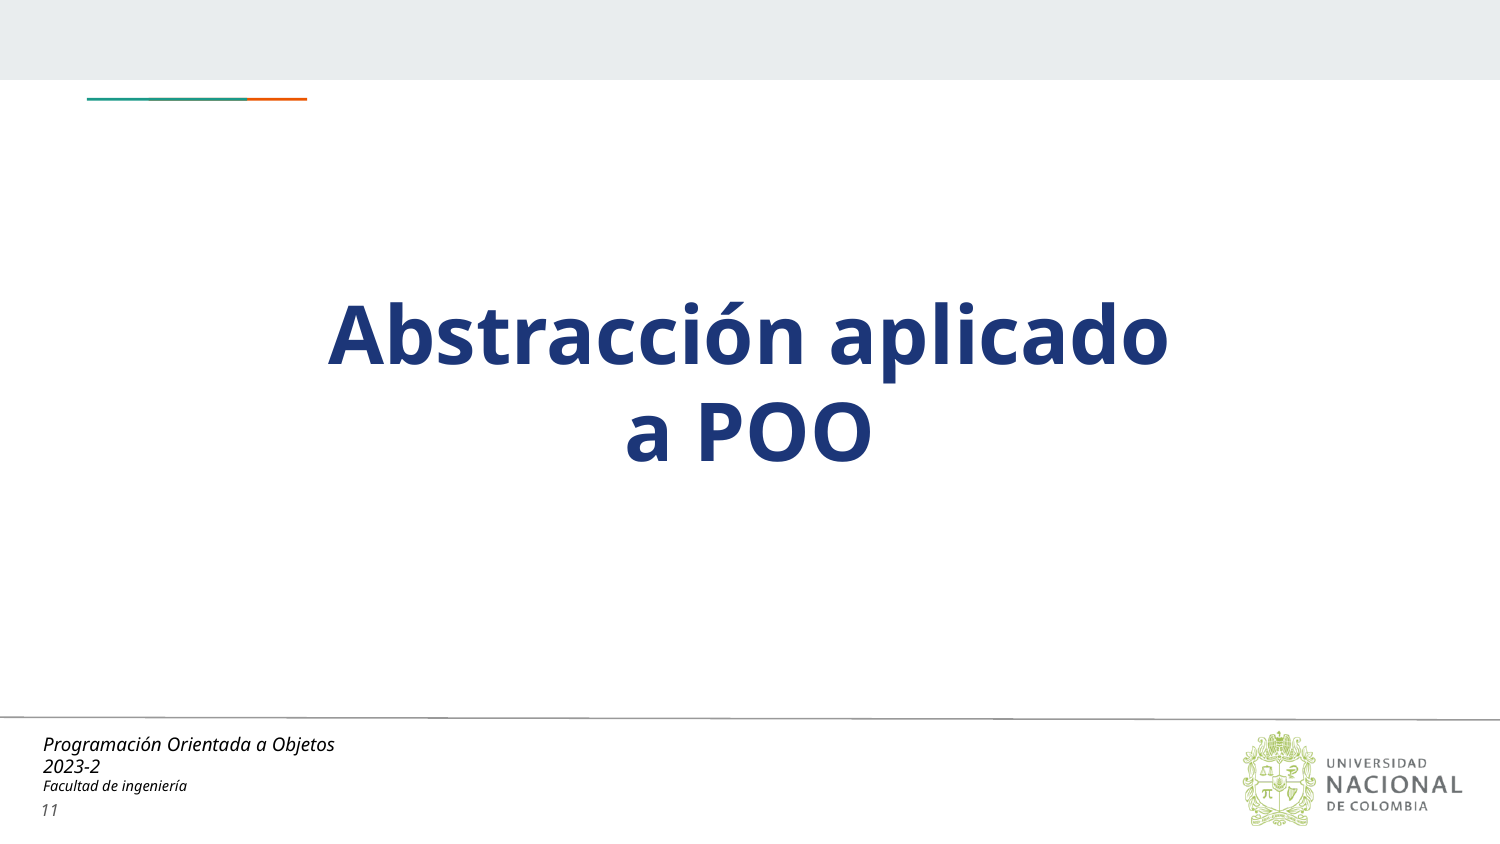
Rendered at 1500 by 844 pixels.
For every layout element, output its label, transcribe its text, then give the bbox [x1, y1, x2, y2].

text_box Abstracción aplicado a POO [294, 268, 1205, 493]
slide_number ‹#› [25, 779, 116, 844]
picture [1239, 727, 1466, 829]
